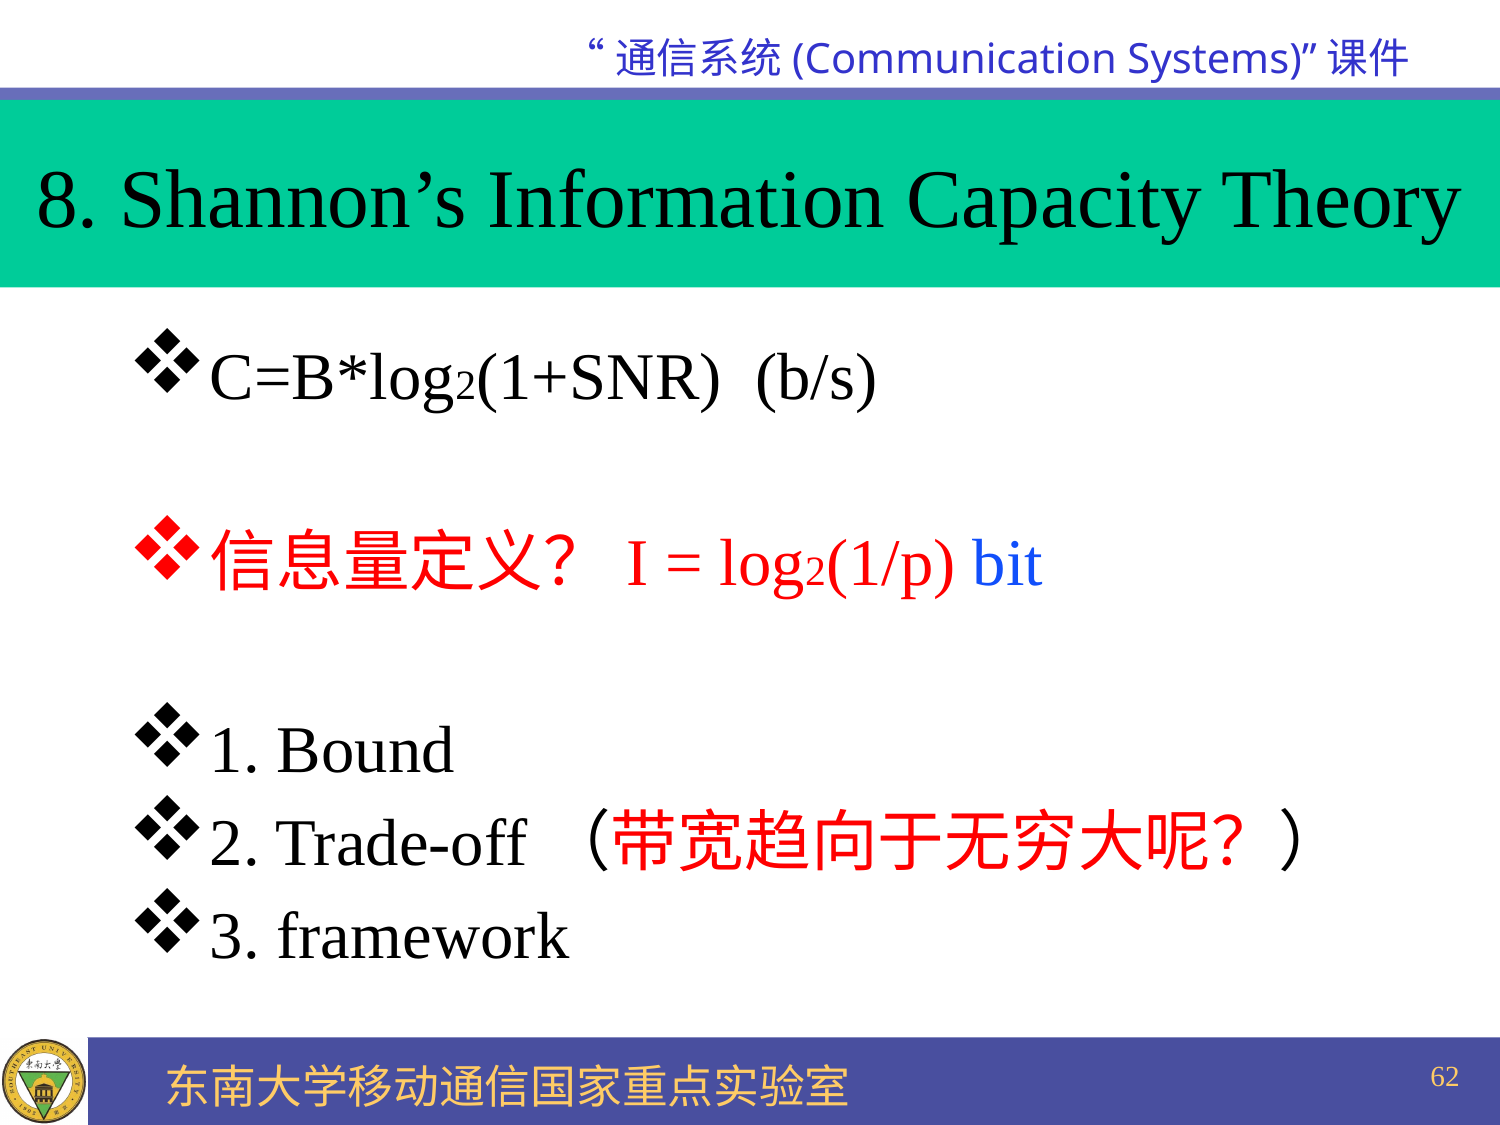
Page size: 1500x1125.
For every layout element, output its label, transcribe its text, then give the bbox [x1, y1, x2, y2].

picture [0, 1038, 88, 1125]
list C=B*log2(1+SNR) (b/s) 信息量定义？I = log2(1/p) bit 1. Bound 2. Trade-off（带宽趋向于无穷大呢？） 3. framework [112, 324, 1388, 1012]
slide_number 62 [1299, 1050, 1475, 1125]
title 8. Shannon’s Information Capacity Theory [0, 99, 1500, 288]
